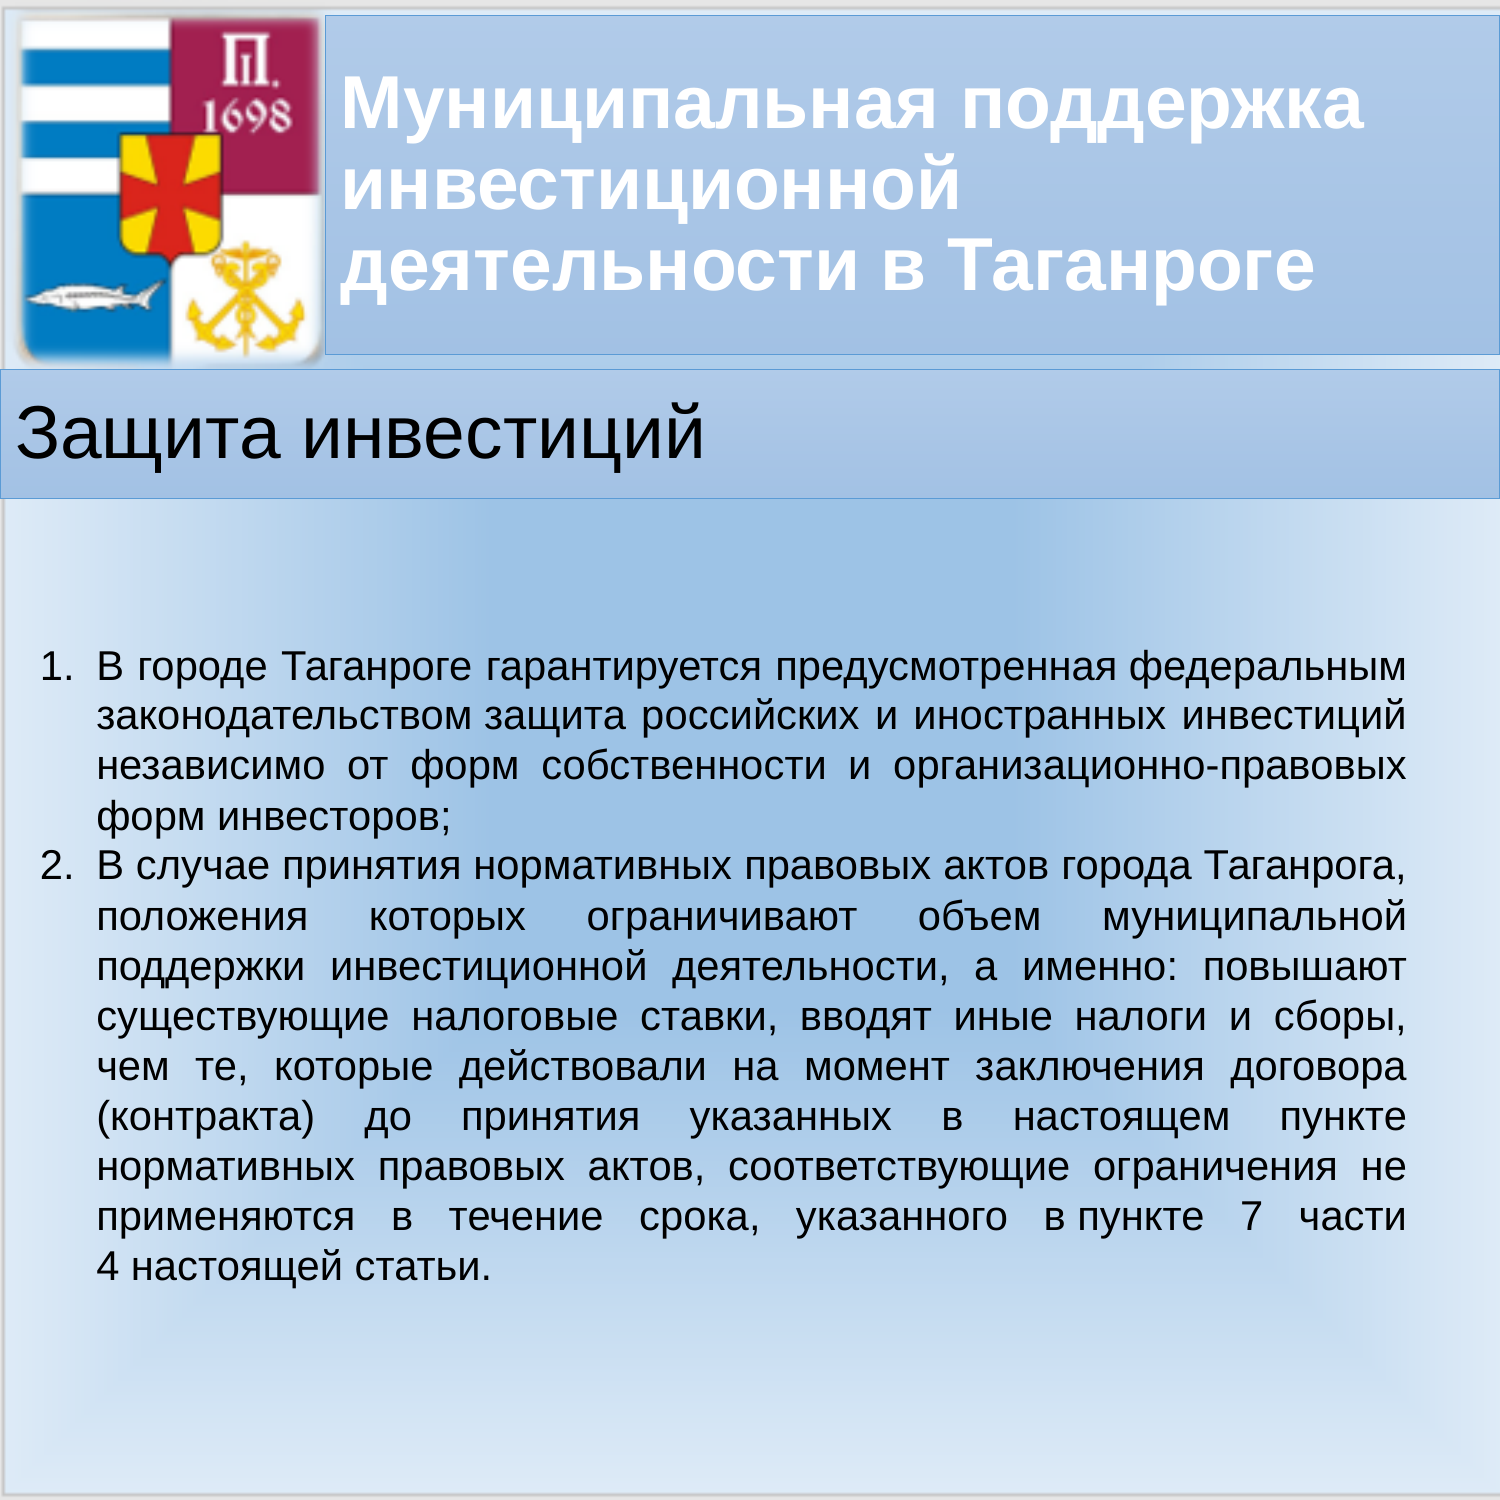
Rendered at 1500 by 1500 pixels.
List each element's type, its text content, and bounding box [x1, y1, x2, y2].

title Защита инвестиций [0, 369, 1500, 499]
picture [0, 499, 1500, 1500]
picture [0, 0, 1500, 369]
text_box Муниципальная поддержка инвестиционной деятельности в Таганроге [325, 15, 1500, 355]
text_box В городе Таганроге гарантируется предусмотренная федеральным законодательством защита российских и иностранных инвестиций независимо от форм собственности и организационно-правовых форм инвесторов; В случае принятия нормативных правовых актов города Таганрога, положения которых ограничивают объем муниципальной поддержки инвестиционной деятельности, а именно: повышают существующие налоговые ставки, вводят иные налоги и сборы, чем те, которые действовали на момент заключения договора (контракта) до принятия указанных в настоящем пункте нормативных правовых актов, соответствующие ограничения не применяются в течение срока, указанного в пункте 7 части 4 настоящей статьи. [25, 630, 1422, 1296]
